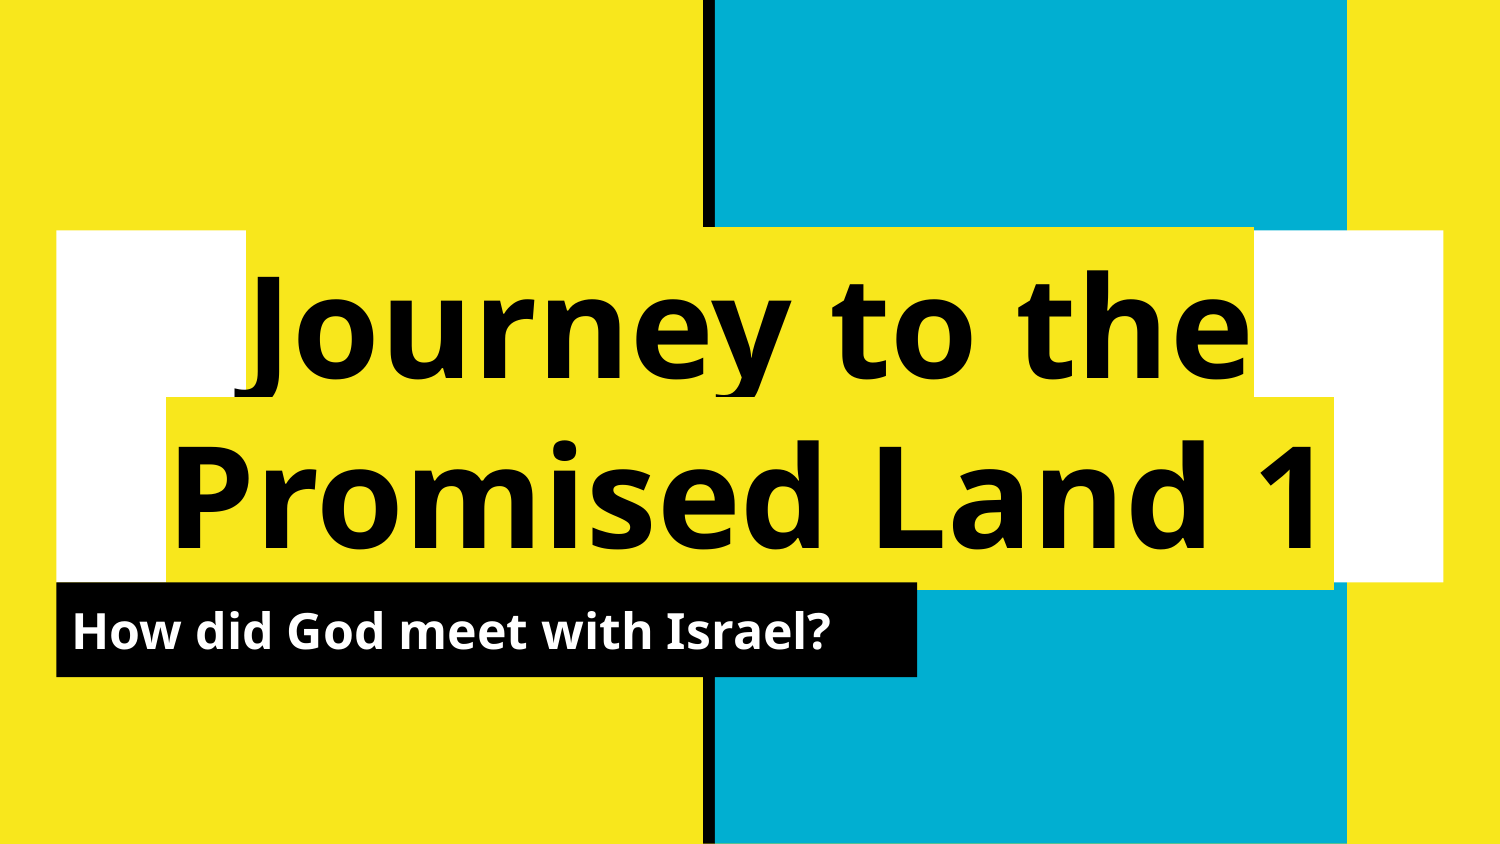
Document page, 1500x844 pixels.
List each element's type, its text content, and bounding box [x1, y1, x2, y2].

title Journey to the Promised Land 1 [56, 230, 1444, 583]
subtitle How did God meet with Israel? [56, 582, 918, 678]
